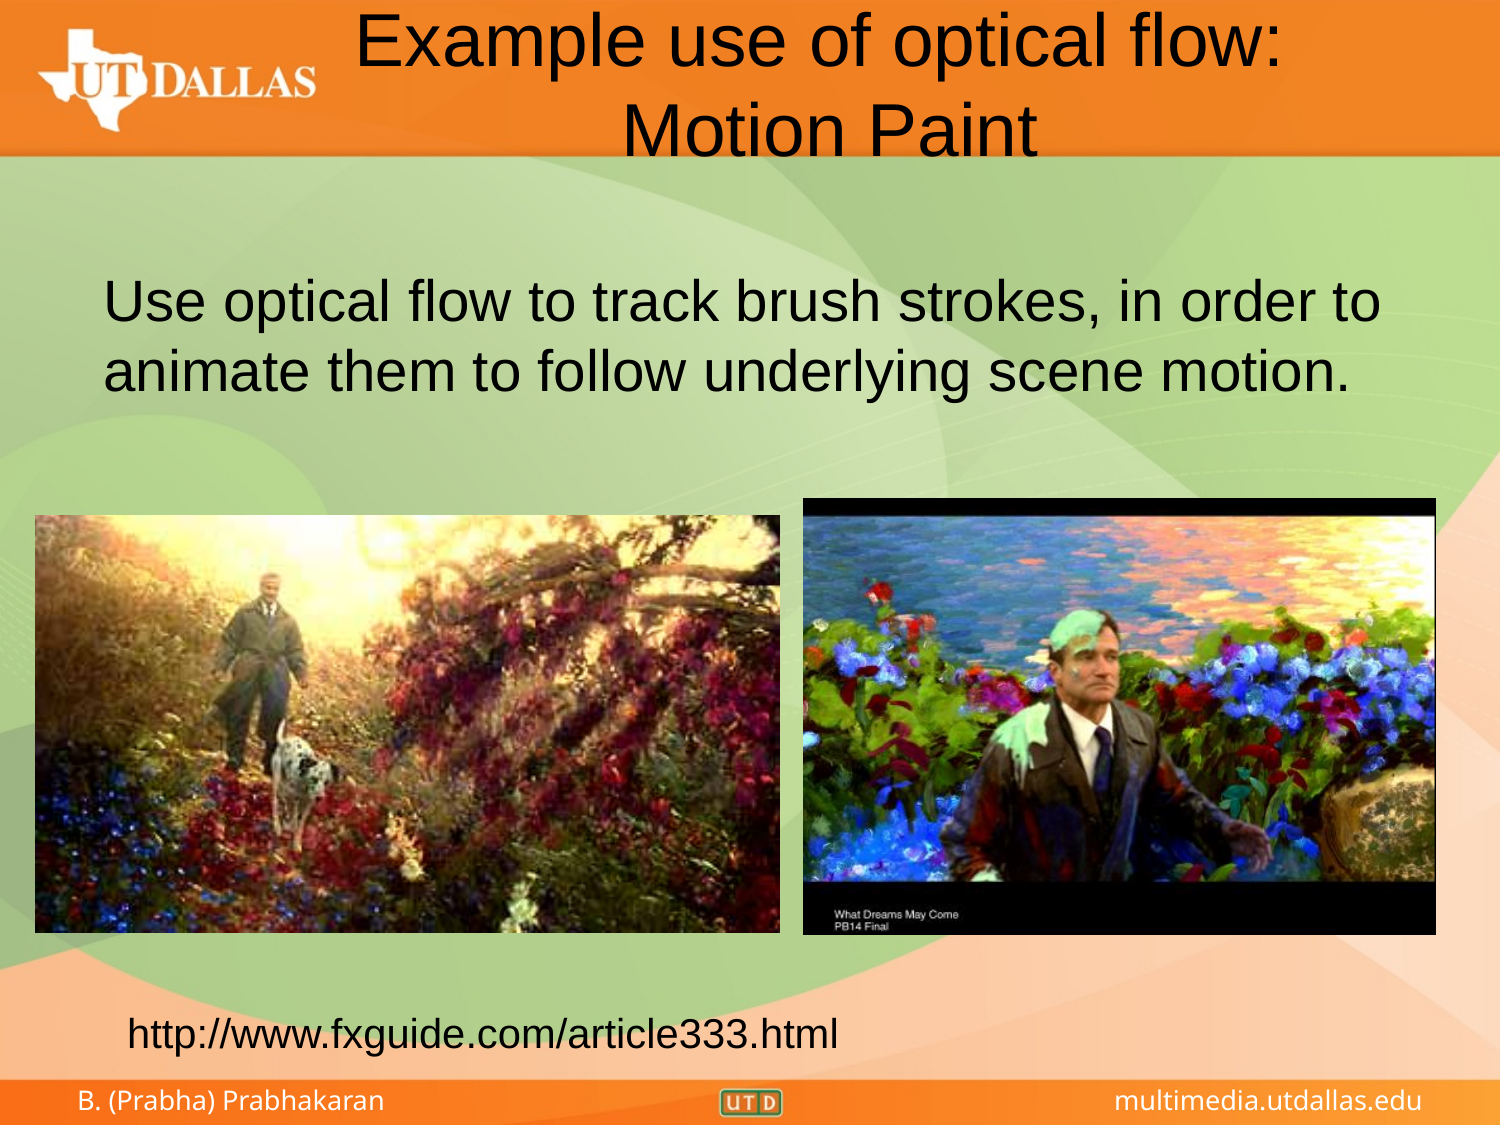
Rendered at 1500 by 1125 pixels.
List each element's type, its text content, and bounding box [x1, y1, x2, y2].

title Example use of optical flow: Motion Paint [135, 0, 1500, 176]
list http://www.fxguide.com/article333.html [112, 999, 1463, 1125]
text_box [802, 497, 1436, 935]
text_box Use optical flow to track brush strokes, in order to animate them to follow underlying scene motion. [88, 255, 1436, 411]
picture [0, 0, 1500, 1125]
